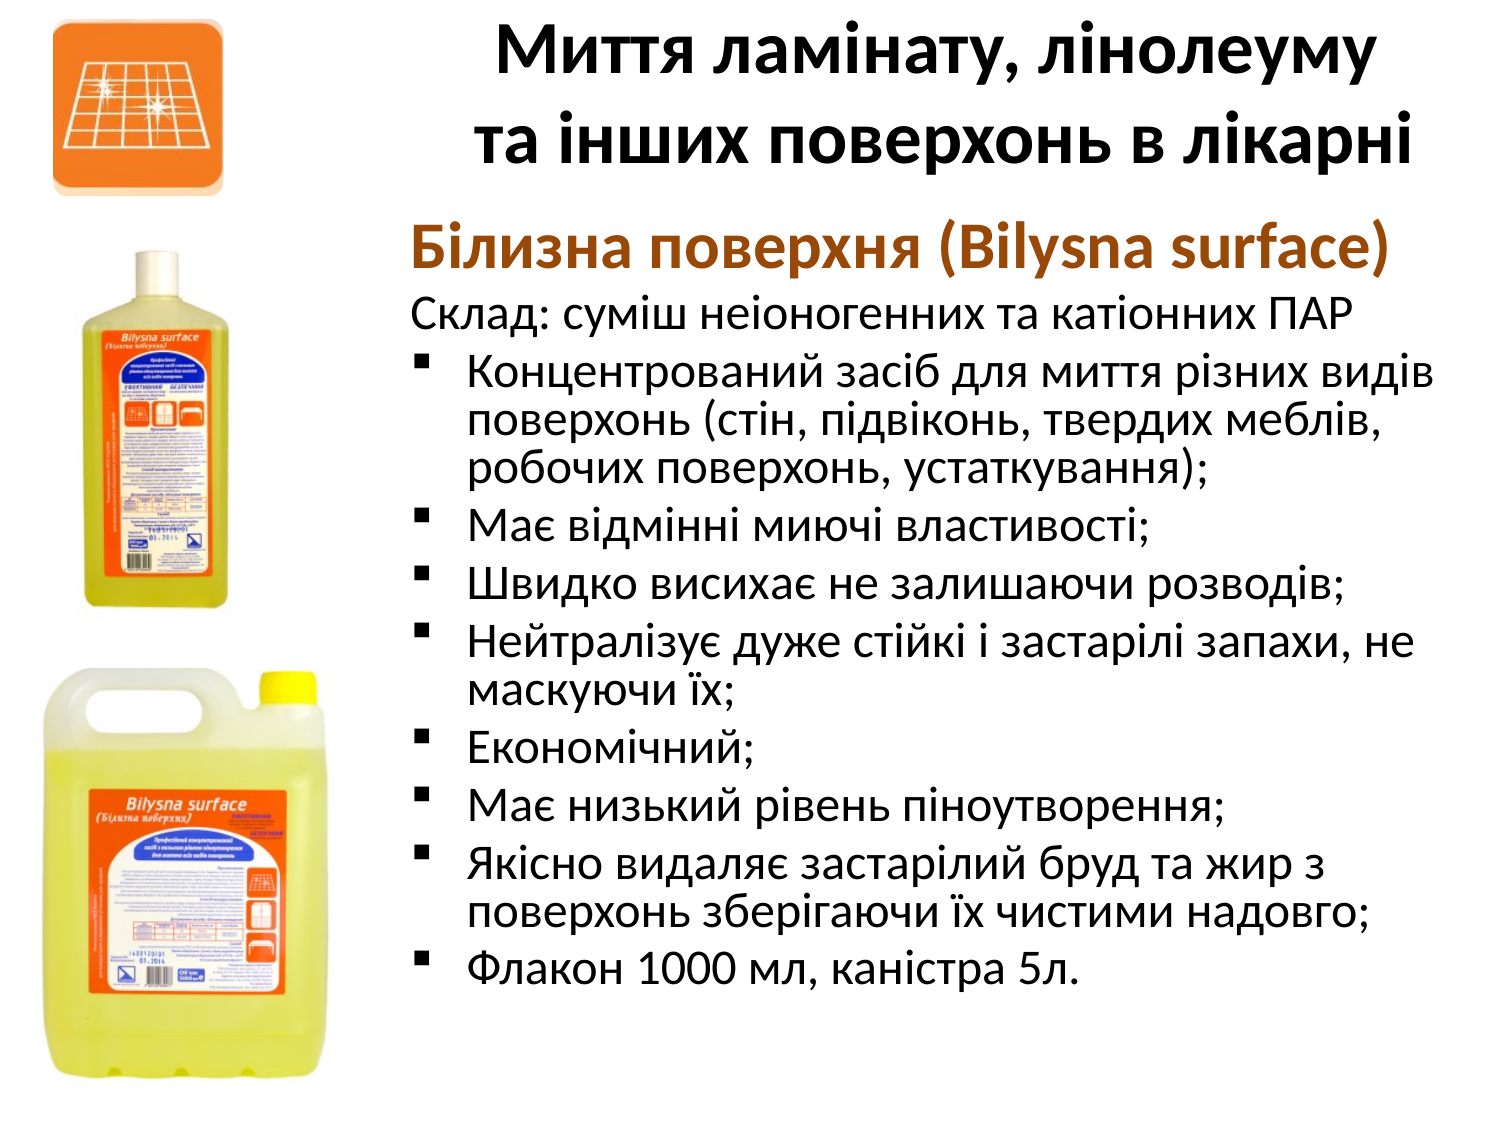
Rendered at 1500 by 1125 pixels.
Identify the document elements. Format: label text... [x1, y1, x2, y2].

picture [52, 18, 224, 197]
picture [29, 668, 331, 1085]
picture [72, 219, 244, 622]
title Миття ламінату, лінолеуму та інших поверхонь в лікарні [348, 19, 1500, 159]
text_box Білизна поверхня (Bilysna surface) Склад: суміш неіоногенних та катіонних ПАР Концентрований засіб для миття різних видів поверхонь (стін, підвіконь, твердих меблів, робочих поверхонь, устаткування); Має відмінні миючі властивості; Швидко висихає не залишаючи розводів; Нейтралізує дуже стійкі і застарілі запахи, не маскуючи їх; Економічний; Має низький рівень піноутворення; Якісно видаляє застарілий бруд та жир з поверхонь зберігаючи їх чистими надовго; Флакон 1000 мл, каністра 5л. [395, 210, 1459, 1125]
